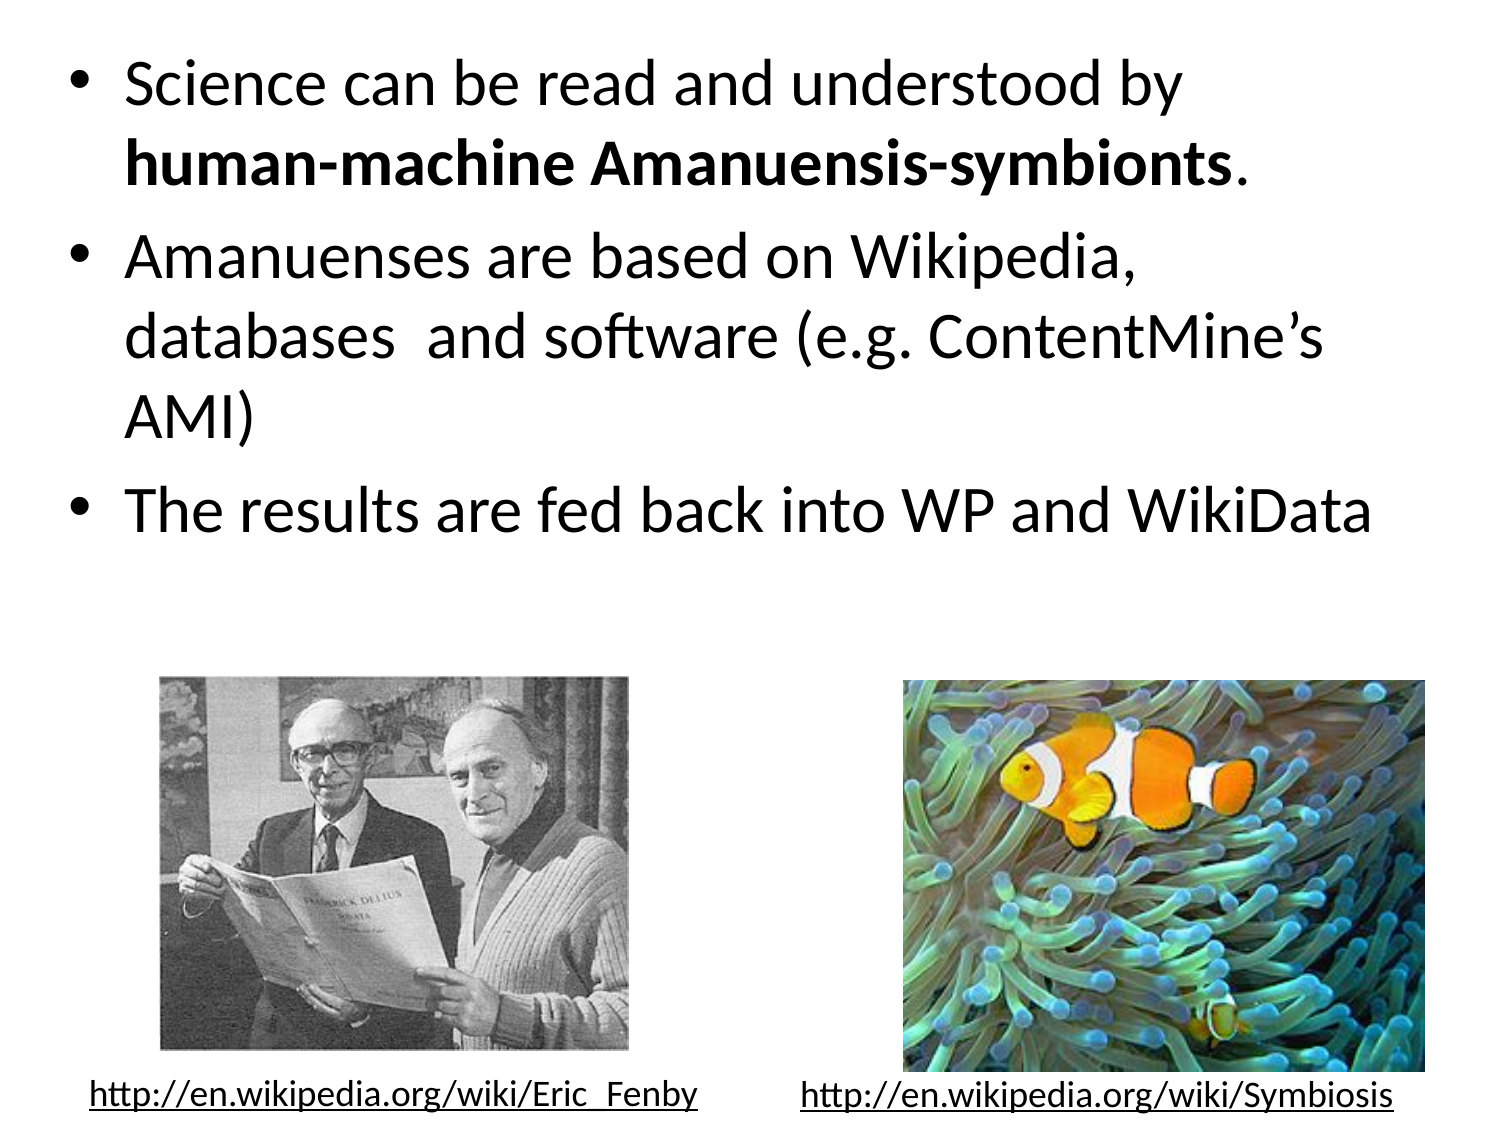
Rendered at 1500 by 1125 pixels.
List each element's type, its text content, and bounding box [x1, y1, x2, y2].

list Science can be read and understood by human-machine Amanuensis-symbionts. Amanuenses are based on Wikipedia, databases and software (e.g. ContentMine’s AMI) The results are fed back into WP and WikiData [53, 30, 1404, 774]
text_box http://en.wikipedia.org/wiki/Eric_Fenby [74, 1061, 723, 1121]
picture [903, 679, 1425, 1072]
picture [159, 674, 629, 1051]
text_box http://en.wikipedia.org/wiki/Symbiosis [785, 1062, 1471, 1122]
